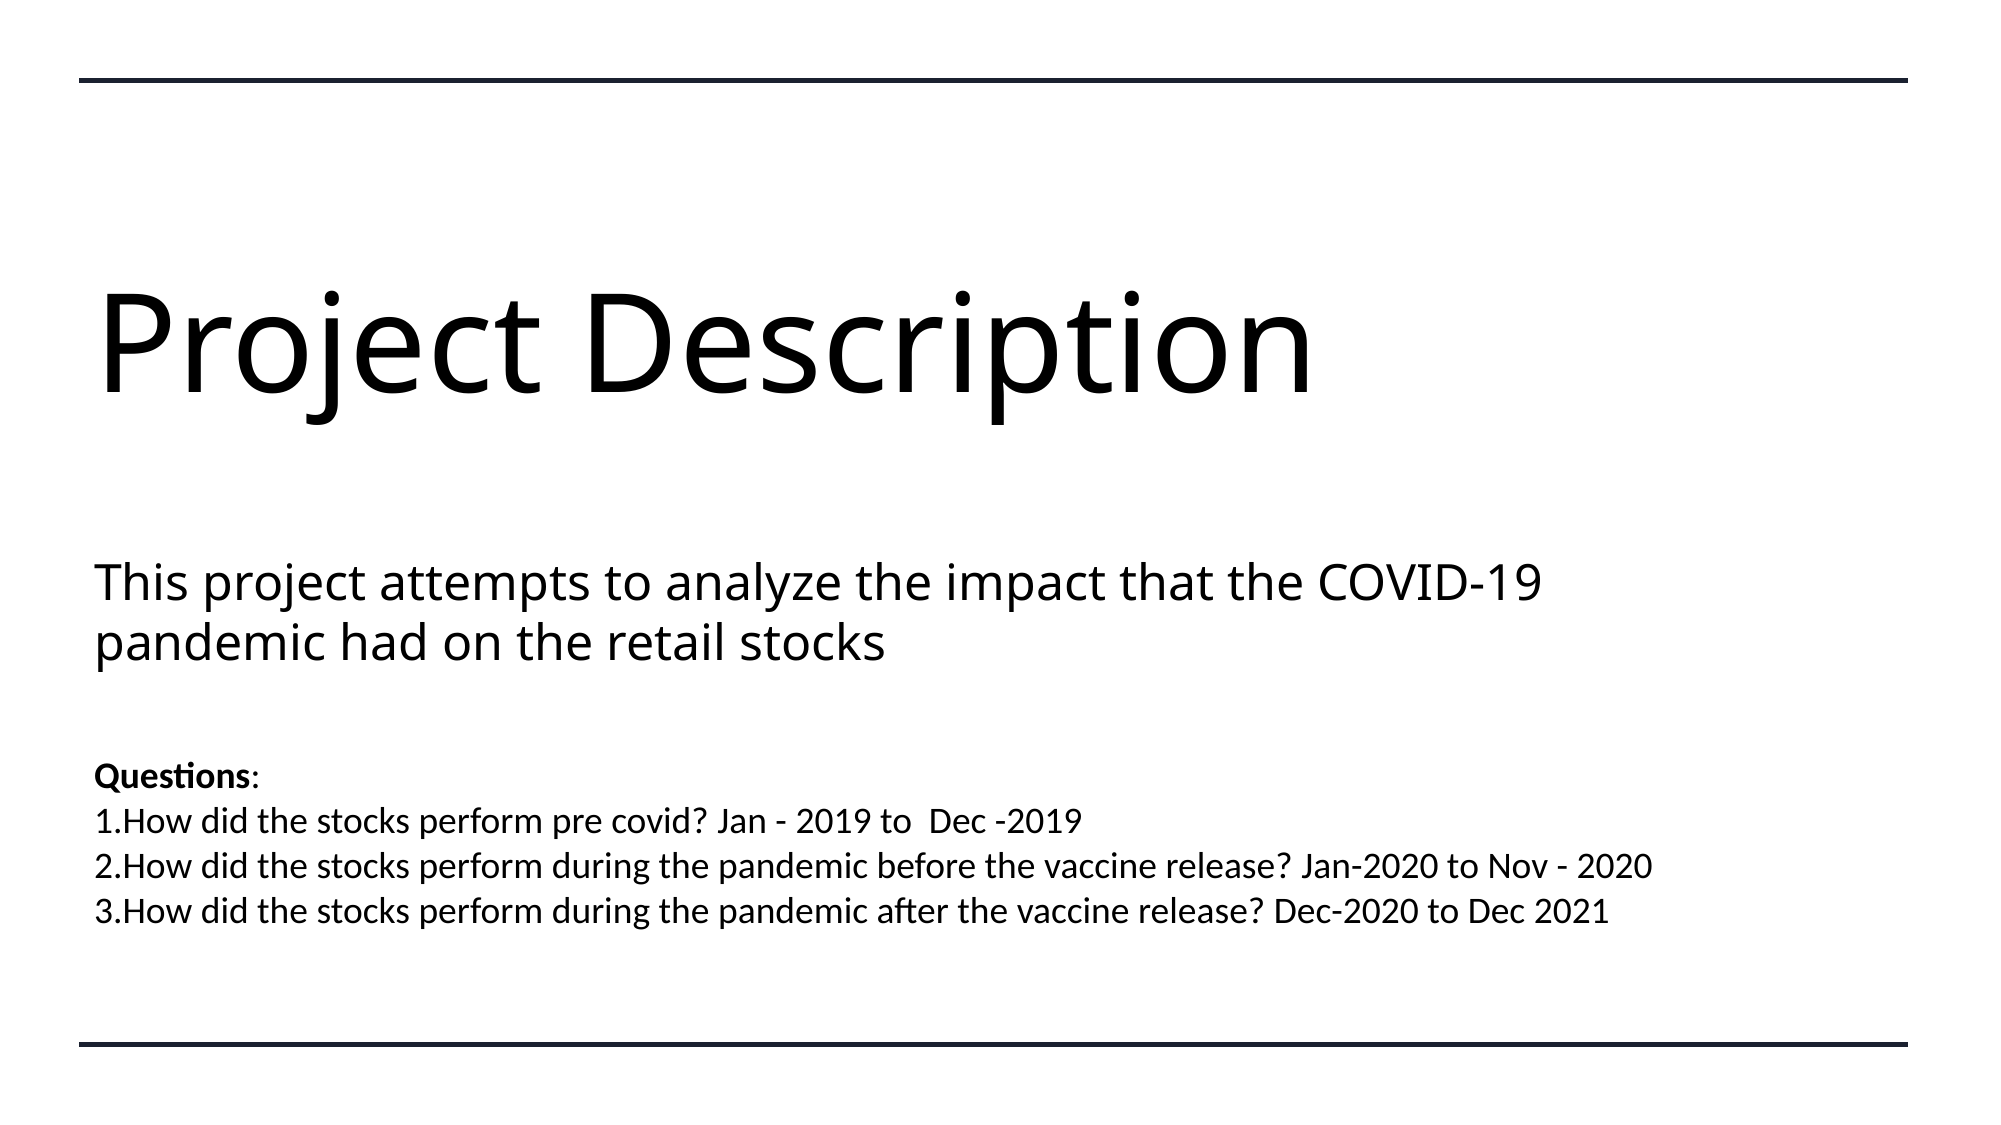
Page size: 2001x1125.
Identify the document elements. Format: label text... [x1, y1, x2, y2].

list This project attempts to analyze the impact that the COVID-19 pandemic had on the retail stocks Questions: How did the stocks perform pre covid? Jan - 2019 to Dec -2019 How did the stocks perform during the pandemic before the vaccine release? Jan-2020 to Nov - 2020 How did the stocks perform during the pandemic after the vaccine release? Dec-2020 to Dec 2021 [79, 542, 1803, 965]
title Project Description [79, 160, 1824, 515]
